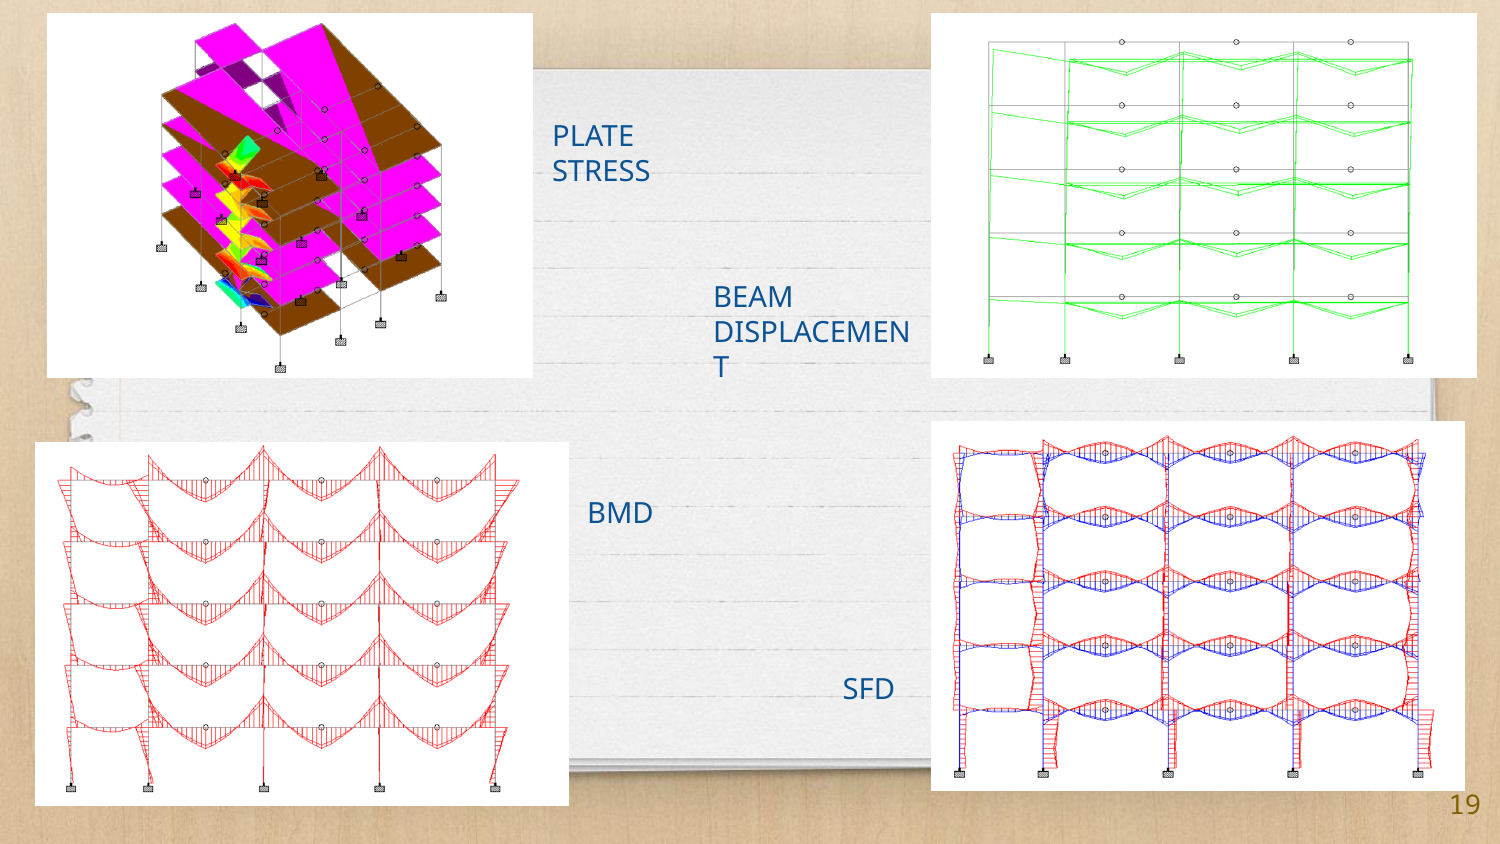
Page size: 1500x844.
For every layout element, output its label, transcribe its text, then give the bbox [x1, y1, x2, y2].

text_box PLATE STRESS [537, 109, 676, 195]
picture [0, 0, 1500, 844]
text_box BEAM DISPLACEMENT [698, 271, 932, 391]
slide_number 19 [1429, 767, 1500, 844]
text_box SFD [828, 662, 926, 713]
text_box BMD [574, 486, 679, 537]
